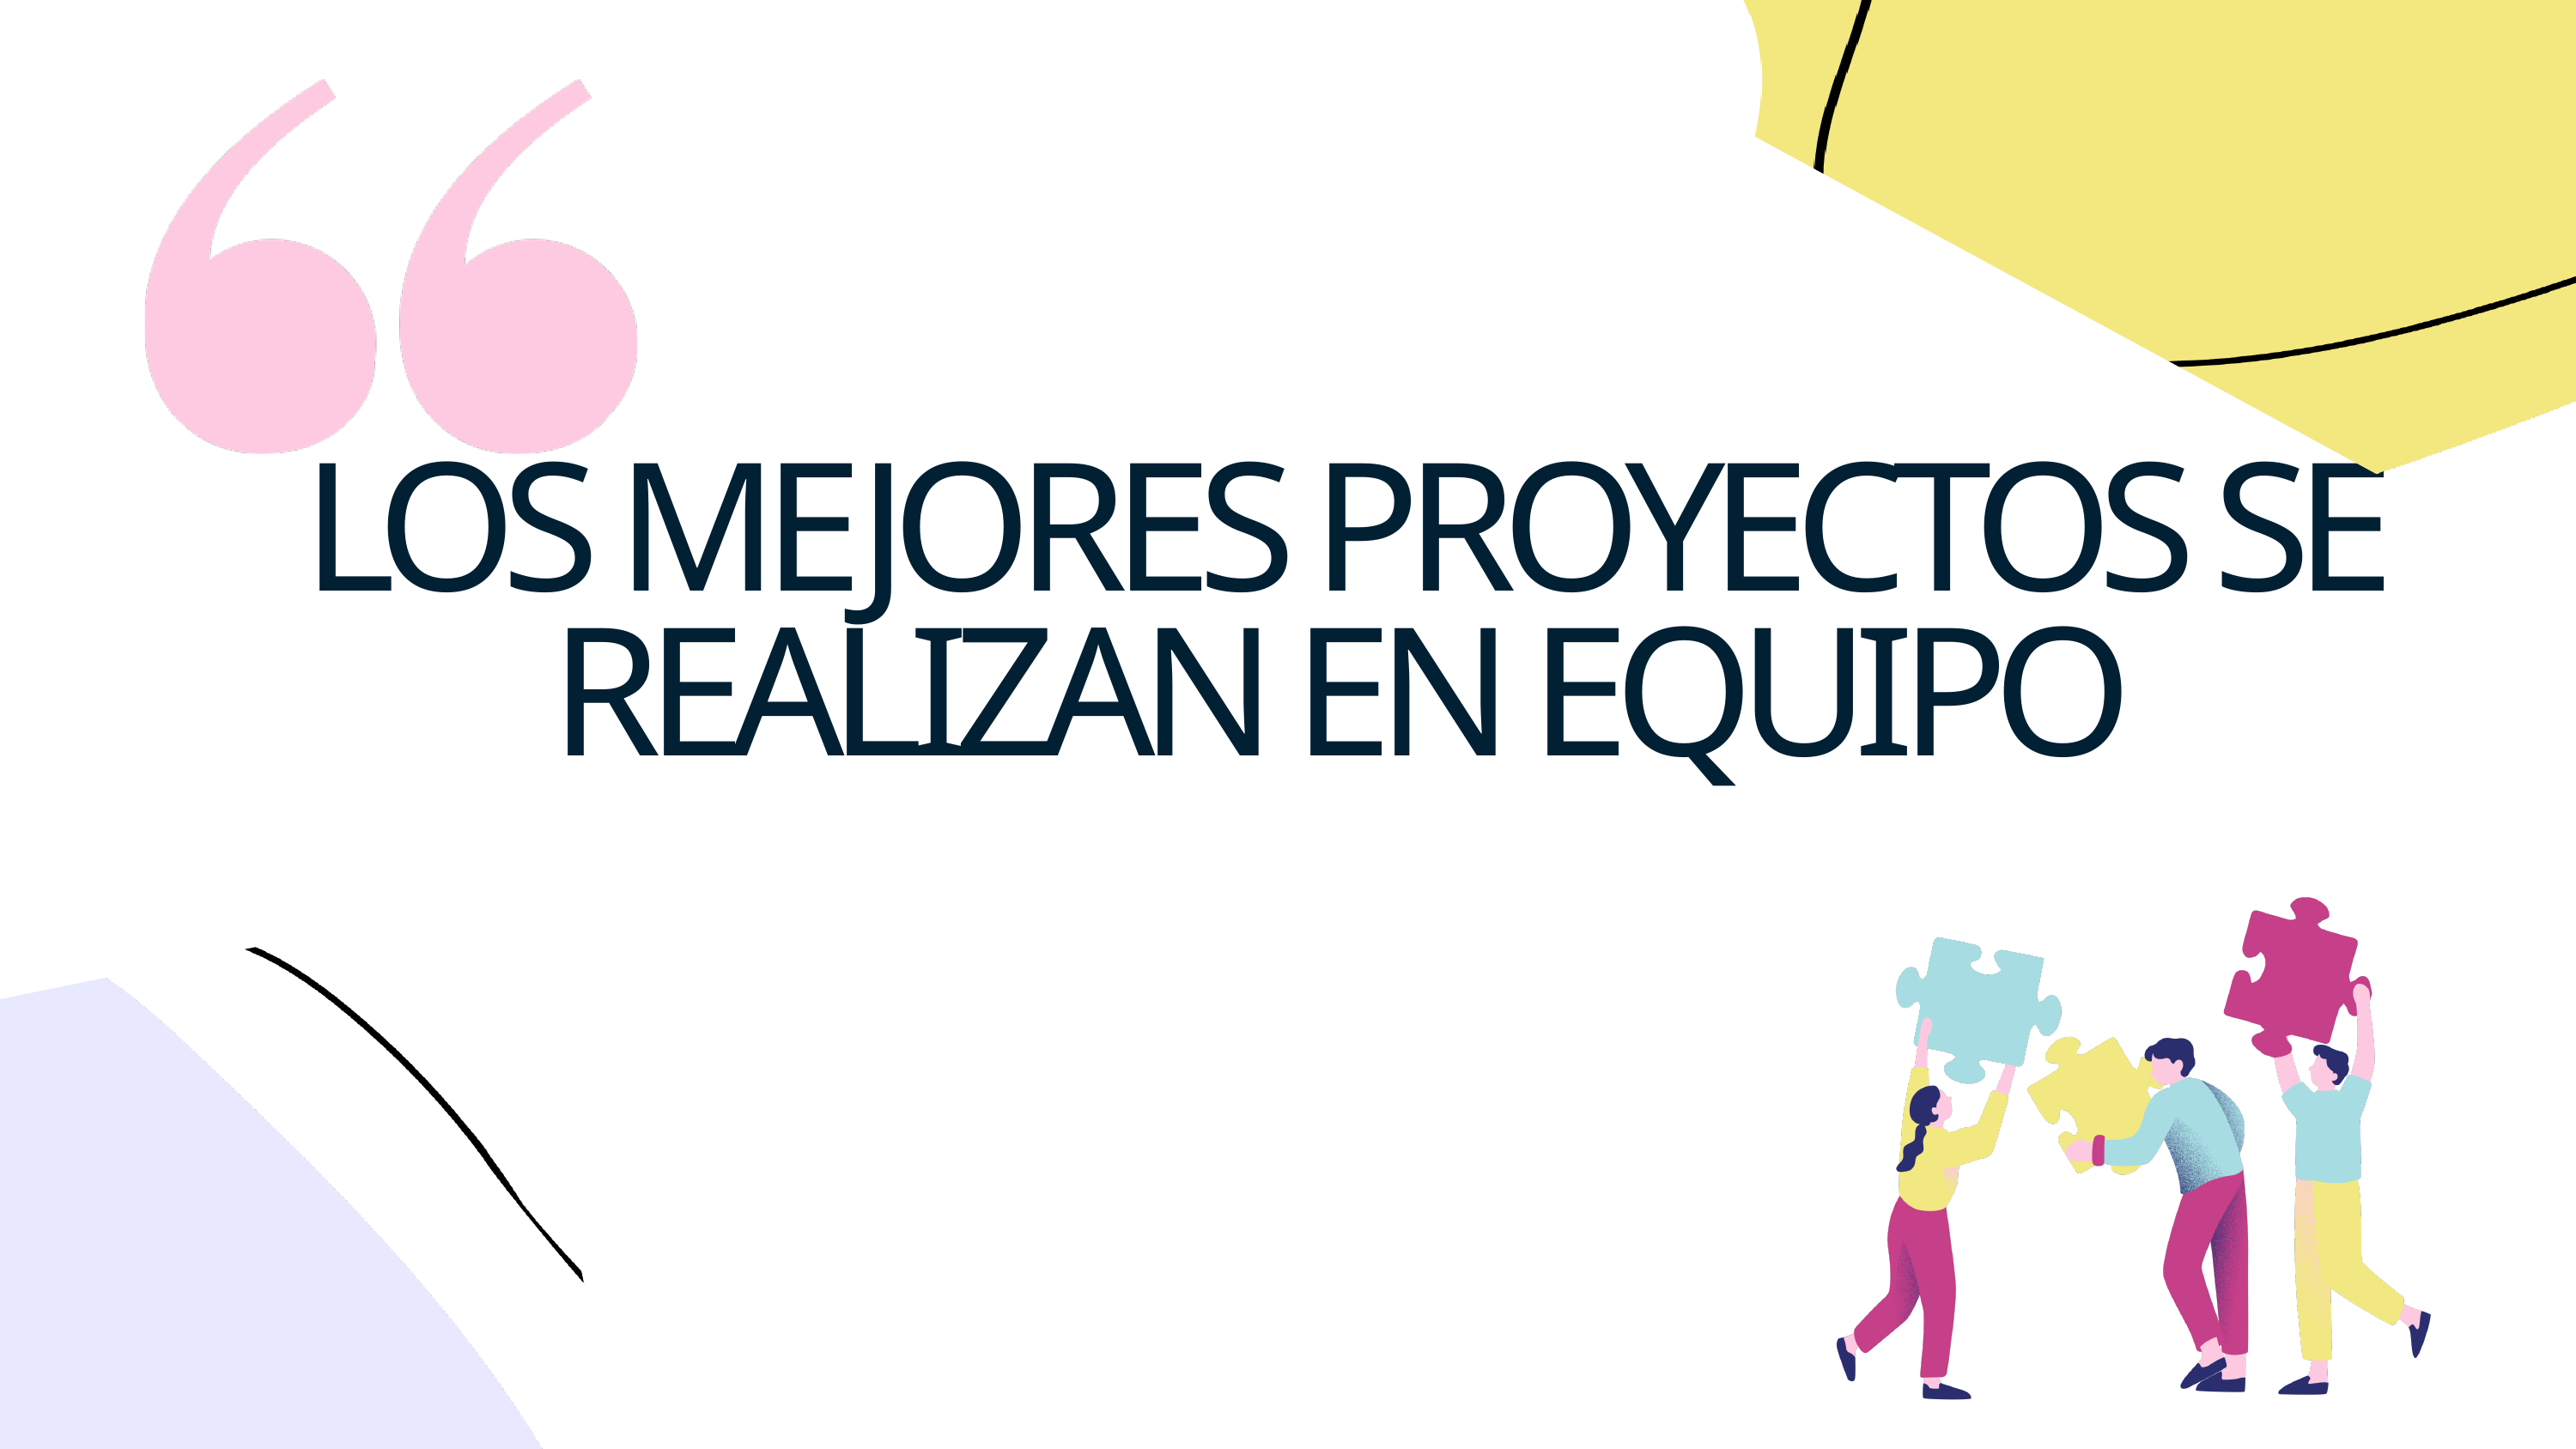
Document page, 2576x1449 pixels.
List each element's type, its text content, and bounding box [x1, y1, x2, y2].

text_box LOS MEJORES PROYECTOS SE REALIZAN EN EQUIPO [252, 463, 2432, 791]
text_box [144, 79, 638, 454]
text_box [1836, 895, 2432, 1400]
text_box [0, 895, 618, 1449]
text_box [1503, 0, 2576, 583]
